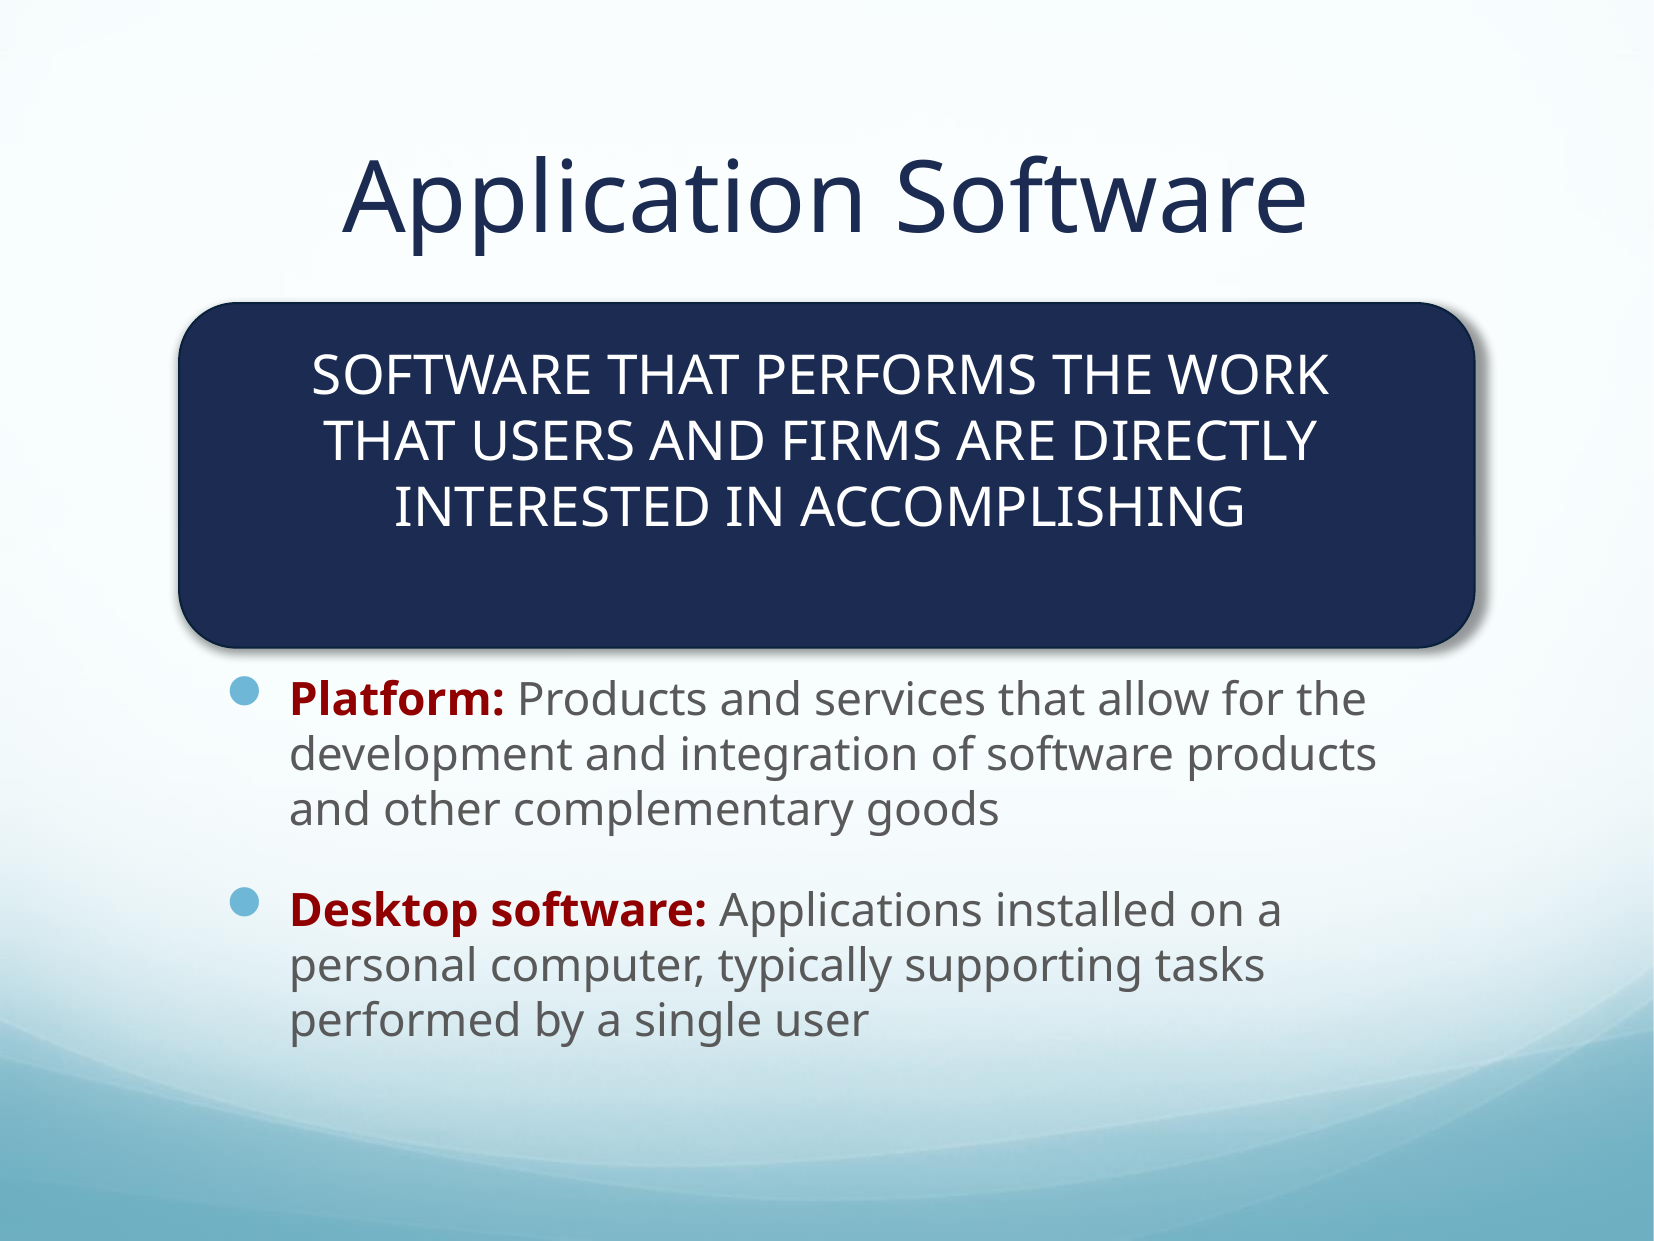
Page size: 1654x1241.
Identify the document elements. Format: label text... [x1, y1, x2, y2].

title Application Software [99, 19, 1554, 262]
list Platform: Products and services that allow for the development and integration of software products and other complementary goods Desktop software: Applications installed on a personal computer, typically supporting tasks performed by a single user [209, 661, 1436, 1075]
list Software that Performs the work that users and firms are directly interested in accomplishing [223, 330, 1420, 621]
picture [0, 0, 1654, 1241]
